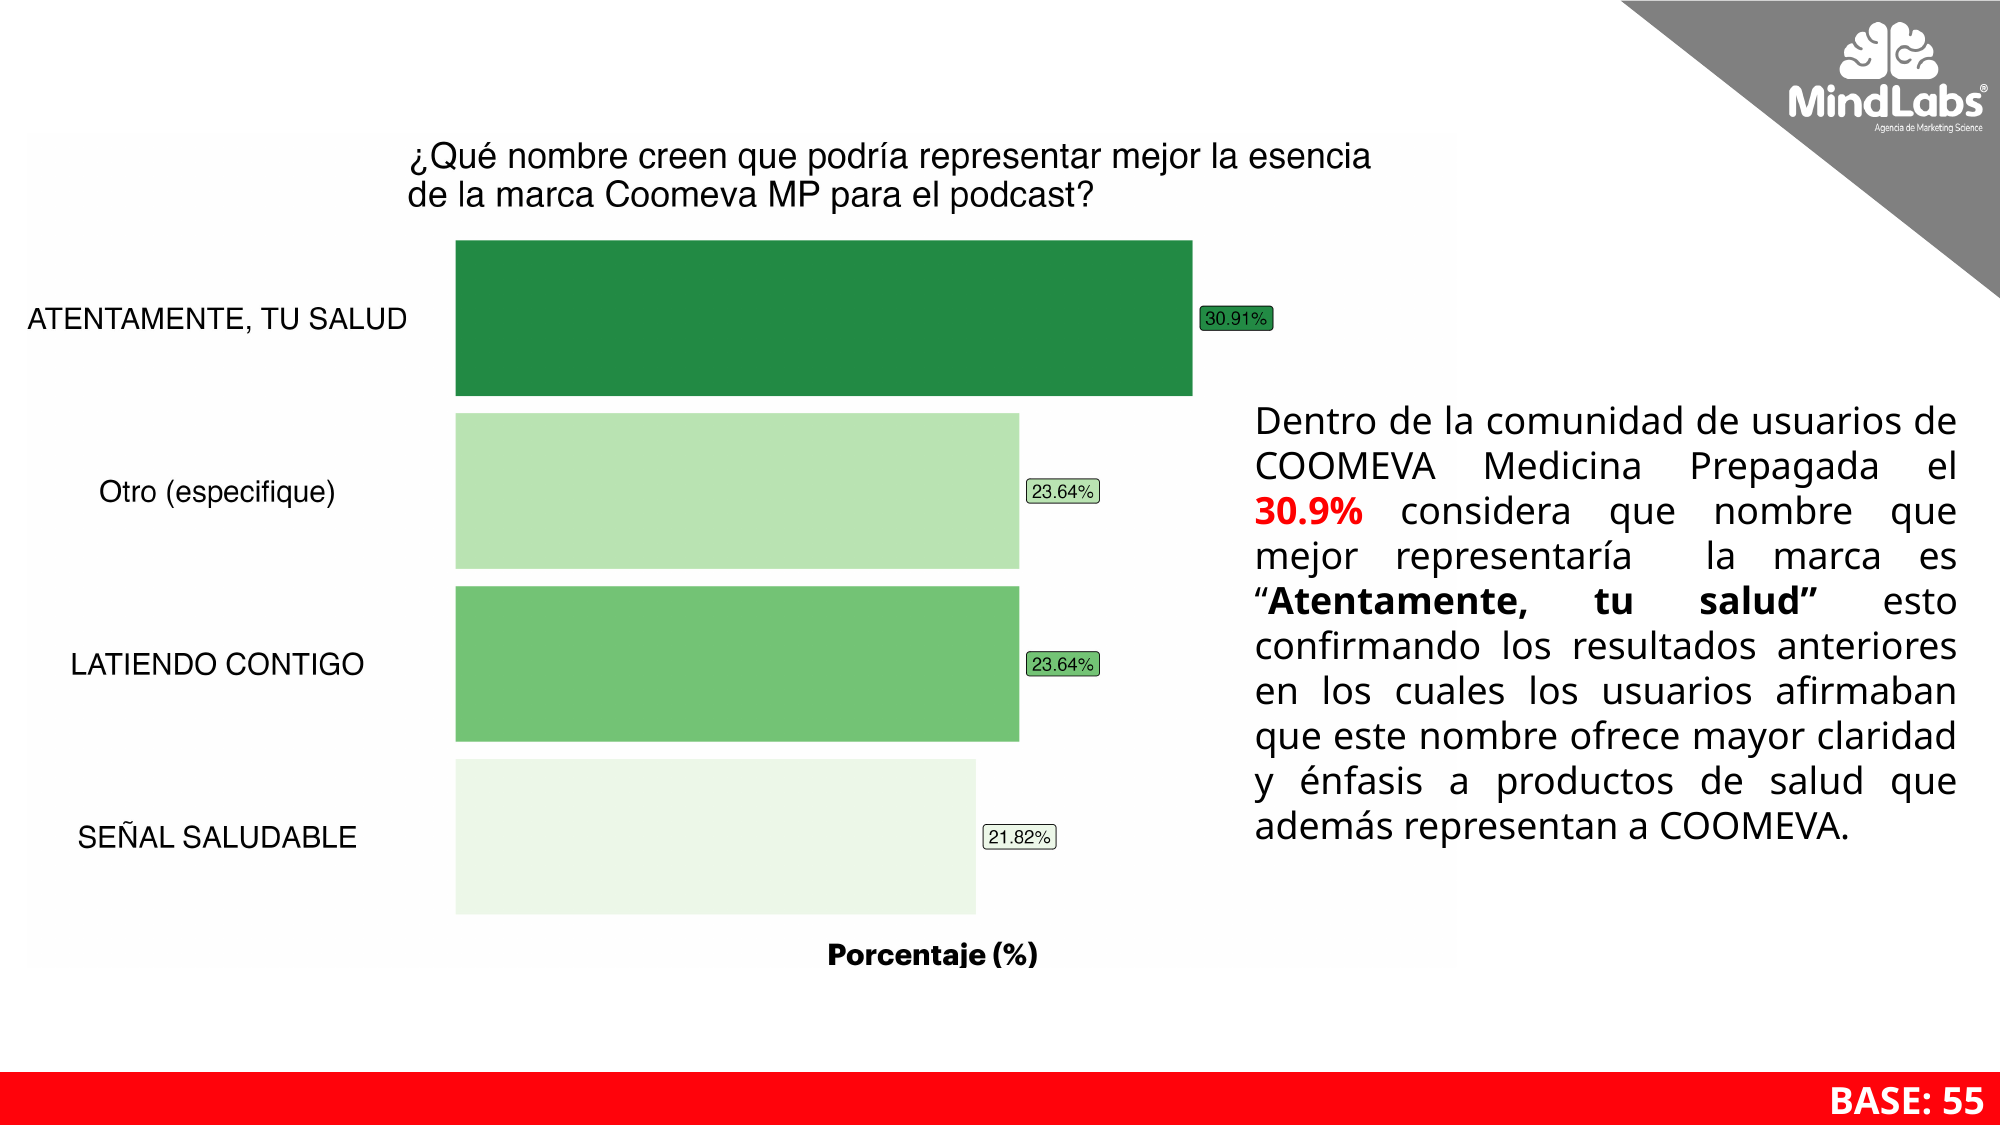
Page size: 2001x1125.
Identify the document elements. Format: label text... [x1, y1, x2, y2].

picture [26, 132, 1458, 968]
text_box [1620, 0, 2000, 299]
text_box Dentro de la comunidad de usuarios de COOMEVA Medicina Prepagada el 30.9% considera que nombre que mejor representaría la marca es “Atentamente, tu salud” esto confirmando los resultados anteriores en los cuales los usuarios afirmaban que este nombre ofrece mayor claridad y énfasis a productos de salud que además representan a COOMEVA. [1458, 389, 1973, 855]
text_box BASE: 55 [0, 1072, 2000, 1125]
picture [1788, 22, 1988, 134]
